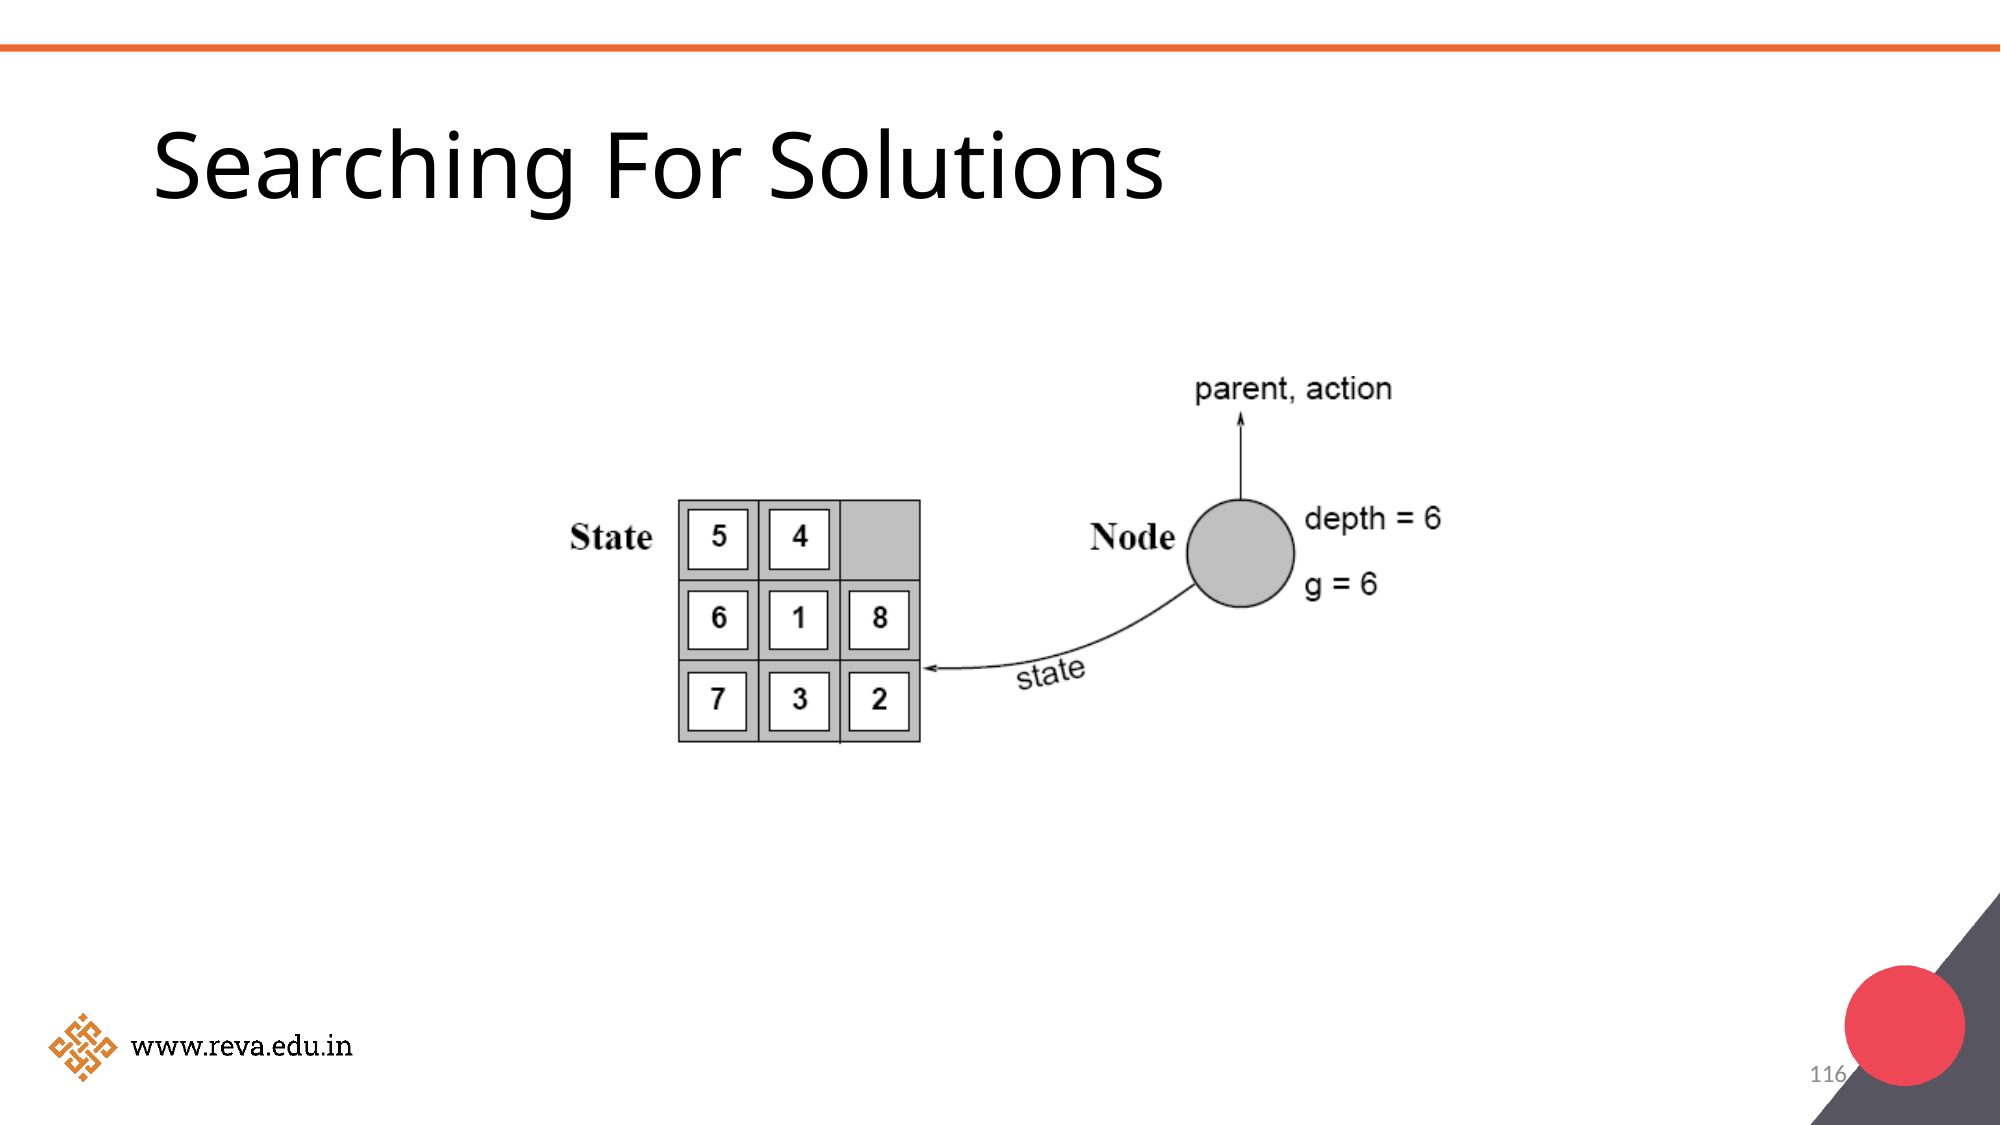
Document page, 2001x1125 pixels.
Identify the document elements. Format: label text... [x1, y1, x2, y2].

picture [536, 376, 1464, 749]
slide_number 116 [1412, 1042, 1863, 1103]
picture [31, 1003, 366, 1092]
title Searching For Solutions [137, 59, 1863, 278]
picture [1801, 882, 2000, 1125]
